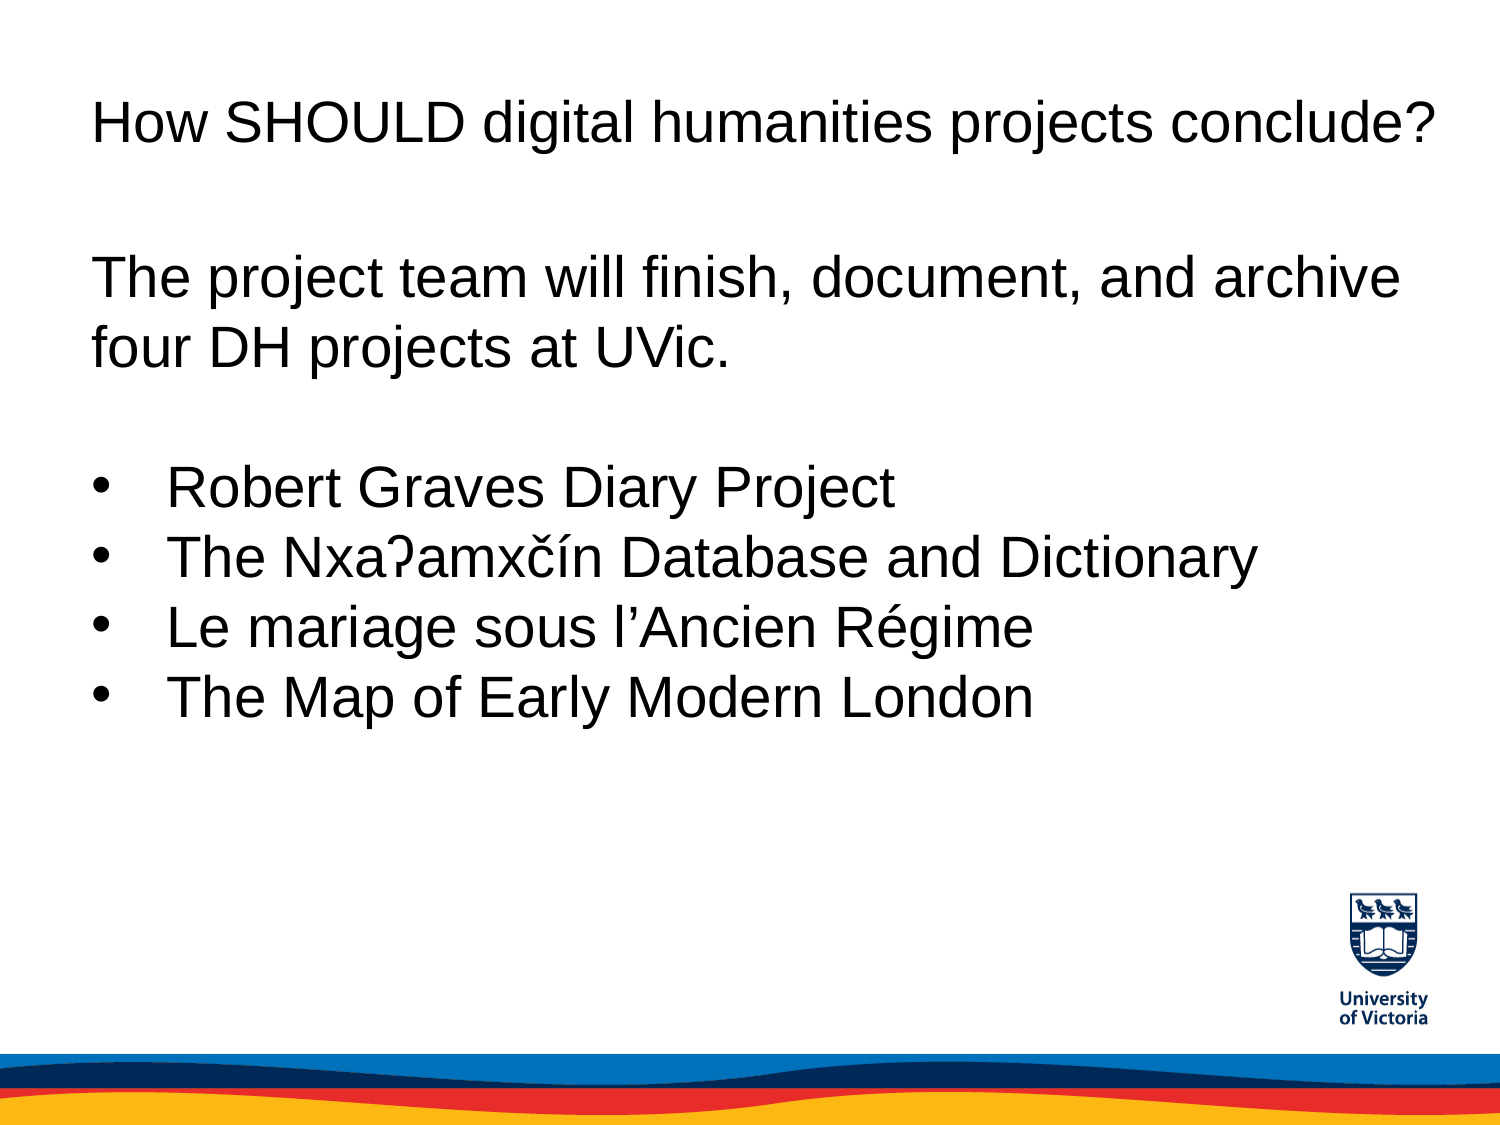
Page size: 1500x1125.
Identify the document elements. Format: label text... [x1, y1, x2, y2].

picture [0, 0, 1500, 1125]
title How SHOULD digital humanities projects conclude? [76, 42, 1459, 197]
text_box The project team will finish, document, and archive four DH projects at UVic. Robert Graves Diary Project The Nxaʔamxčín Database and Dictionary Le mariage sous l’Ancien Régime The Map of Early Modern London [76, 231, 1447, 807]
